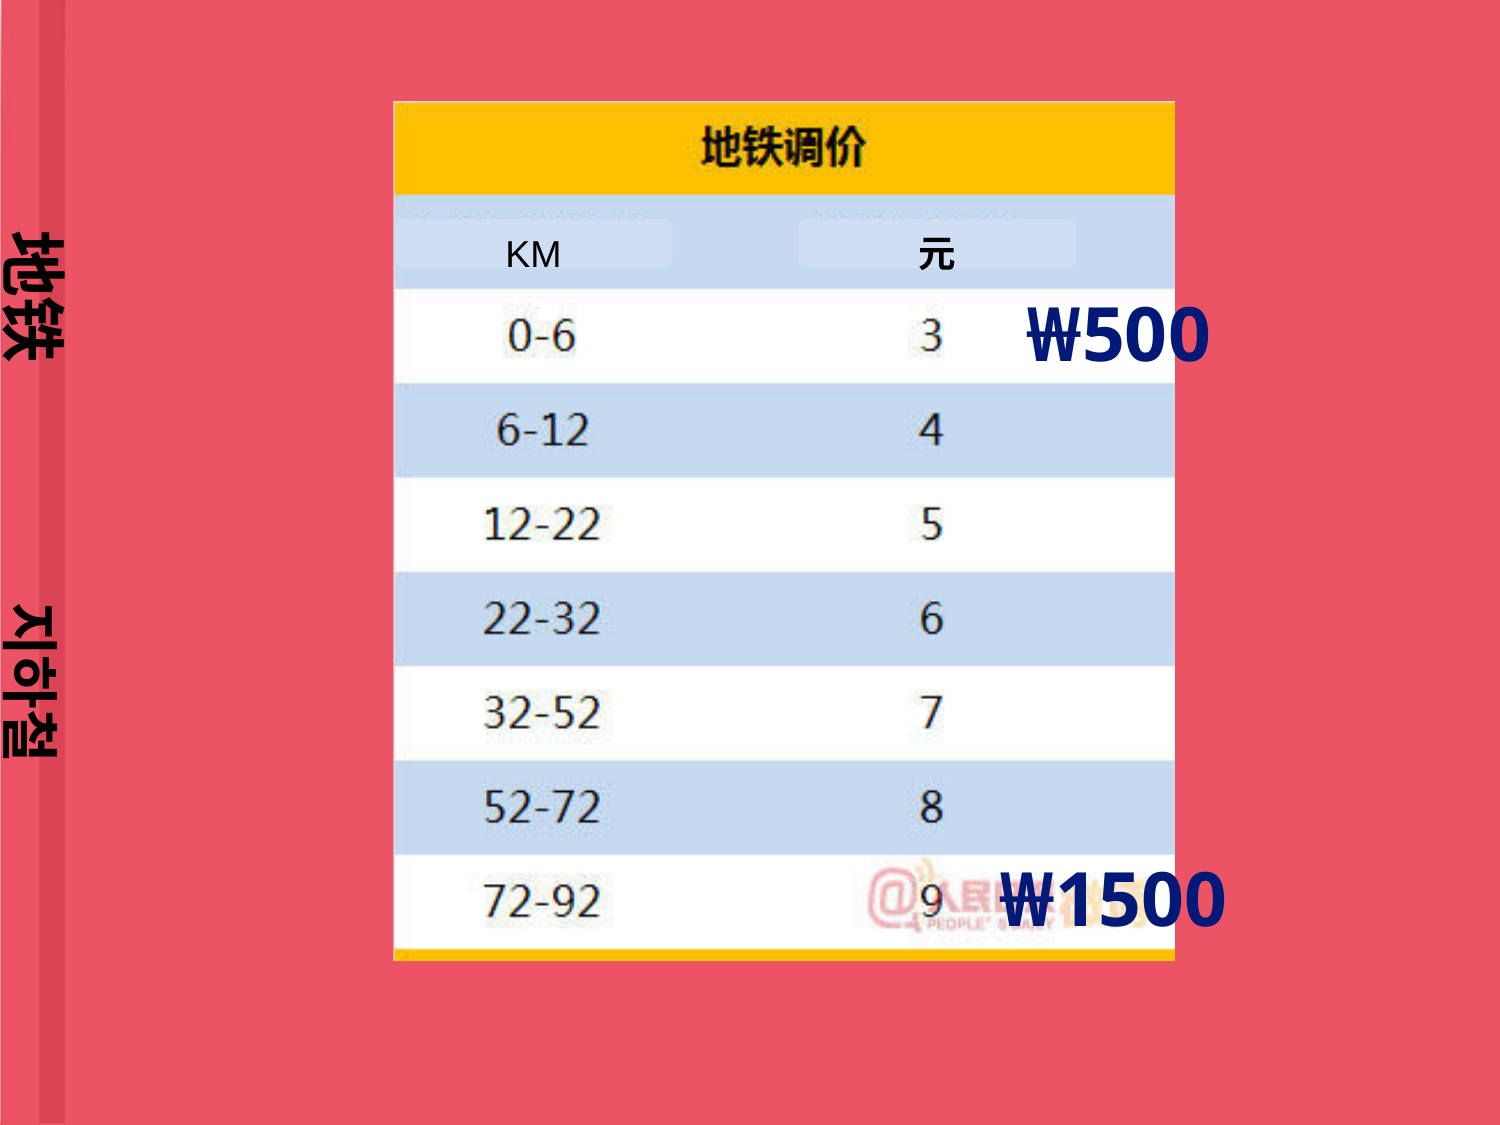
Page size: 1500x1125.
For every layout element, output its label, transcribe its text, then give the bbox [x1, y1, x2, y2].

text_box ₩500 [1175, 279, 1242, 384]
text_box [0, 0, 65, 1123]
picture [393, 101, 1175, 961]
text_box ₩1500 [1175, 844, 1258, 949]
